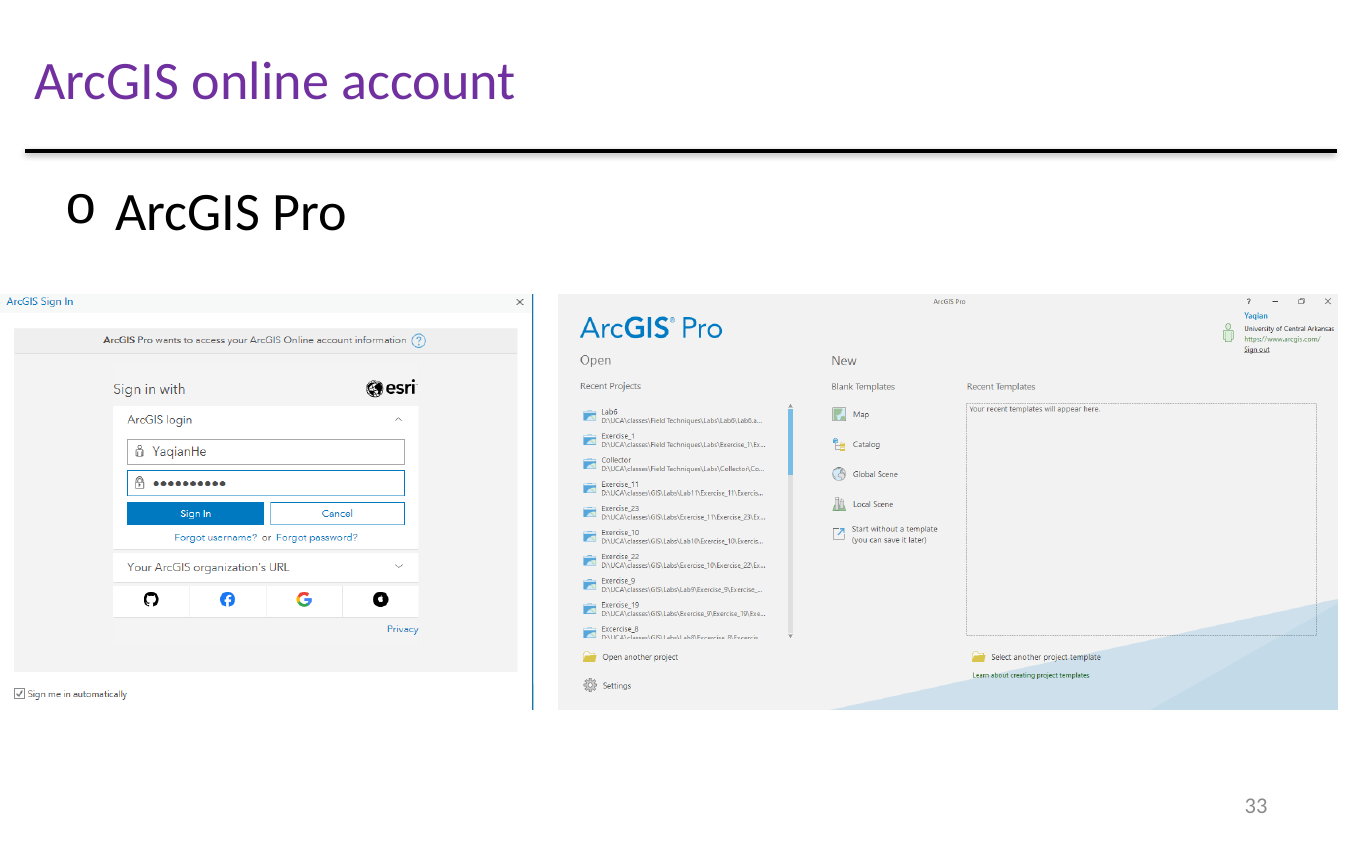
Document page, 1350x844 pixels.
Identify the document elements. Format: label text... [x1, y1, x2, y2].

picture [0, 294, 535, 710]
slide_number 33 [967, 807, 1283, 827]
text_box ArcGIS Pro [49, 168, 1310, 807]
picture [557, 294, 1338, 710]
text_box ArcGIS online account [19, 7, 1345, 148]
